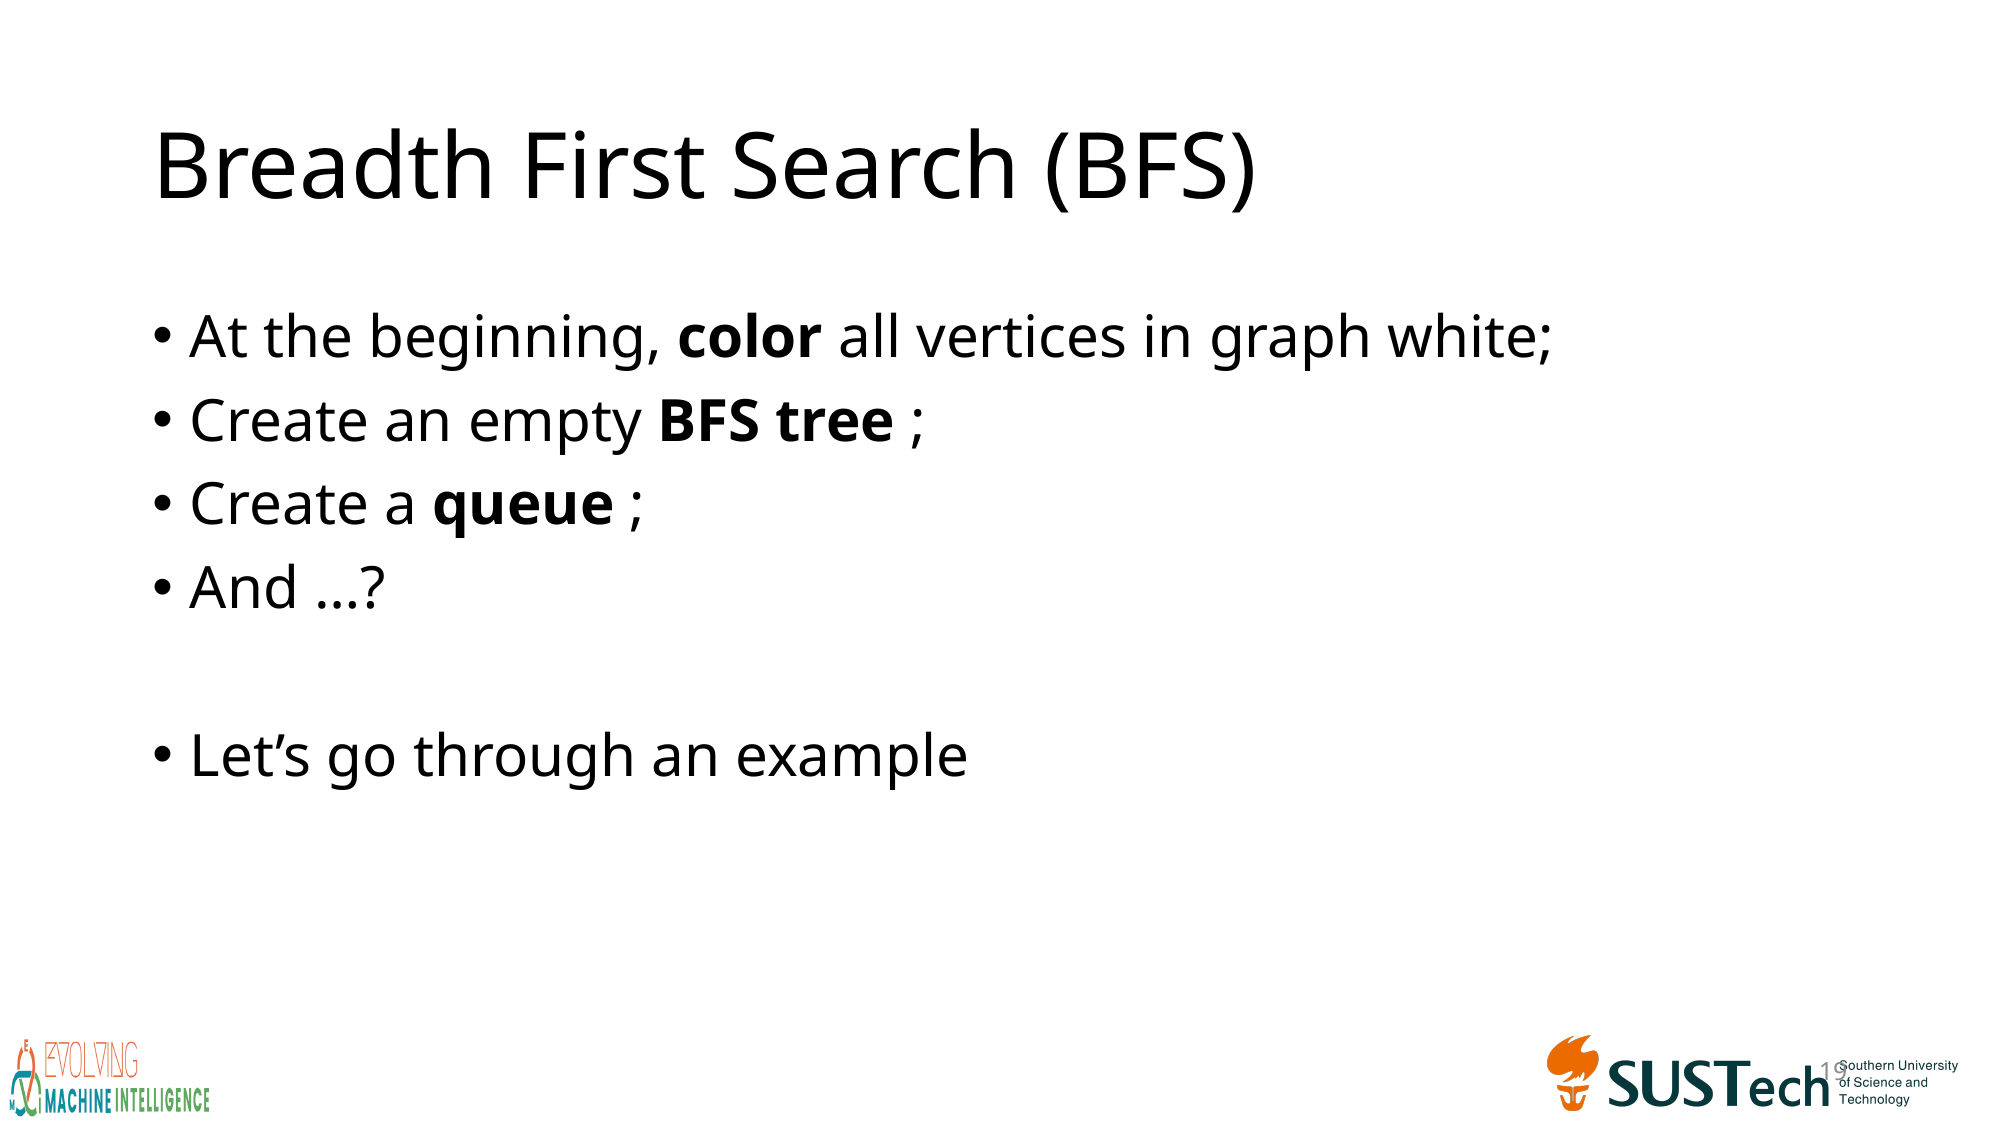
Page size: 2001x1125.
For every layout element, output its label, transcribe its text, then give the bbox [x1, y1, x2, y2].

picture [1547, 1035, 1958, 1111]
slide_number 19 [1412, 1042, 1863, 1103]
picture [0, 1012, 547, 1125]
title Breadth First Search (BFS) [137, 59, 1863, 278]
